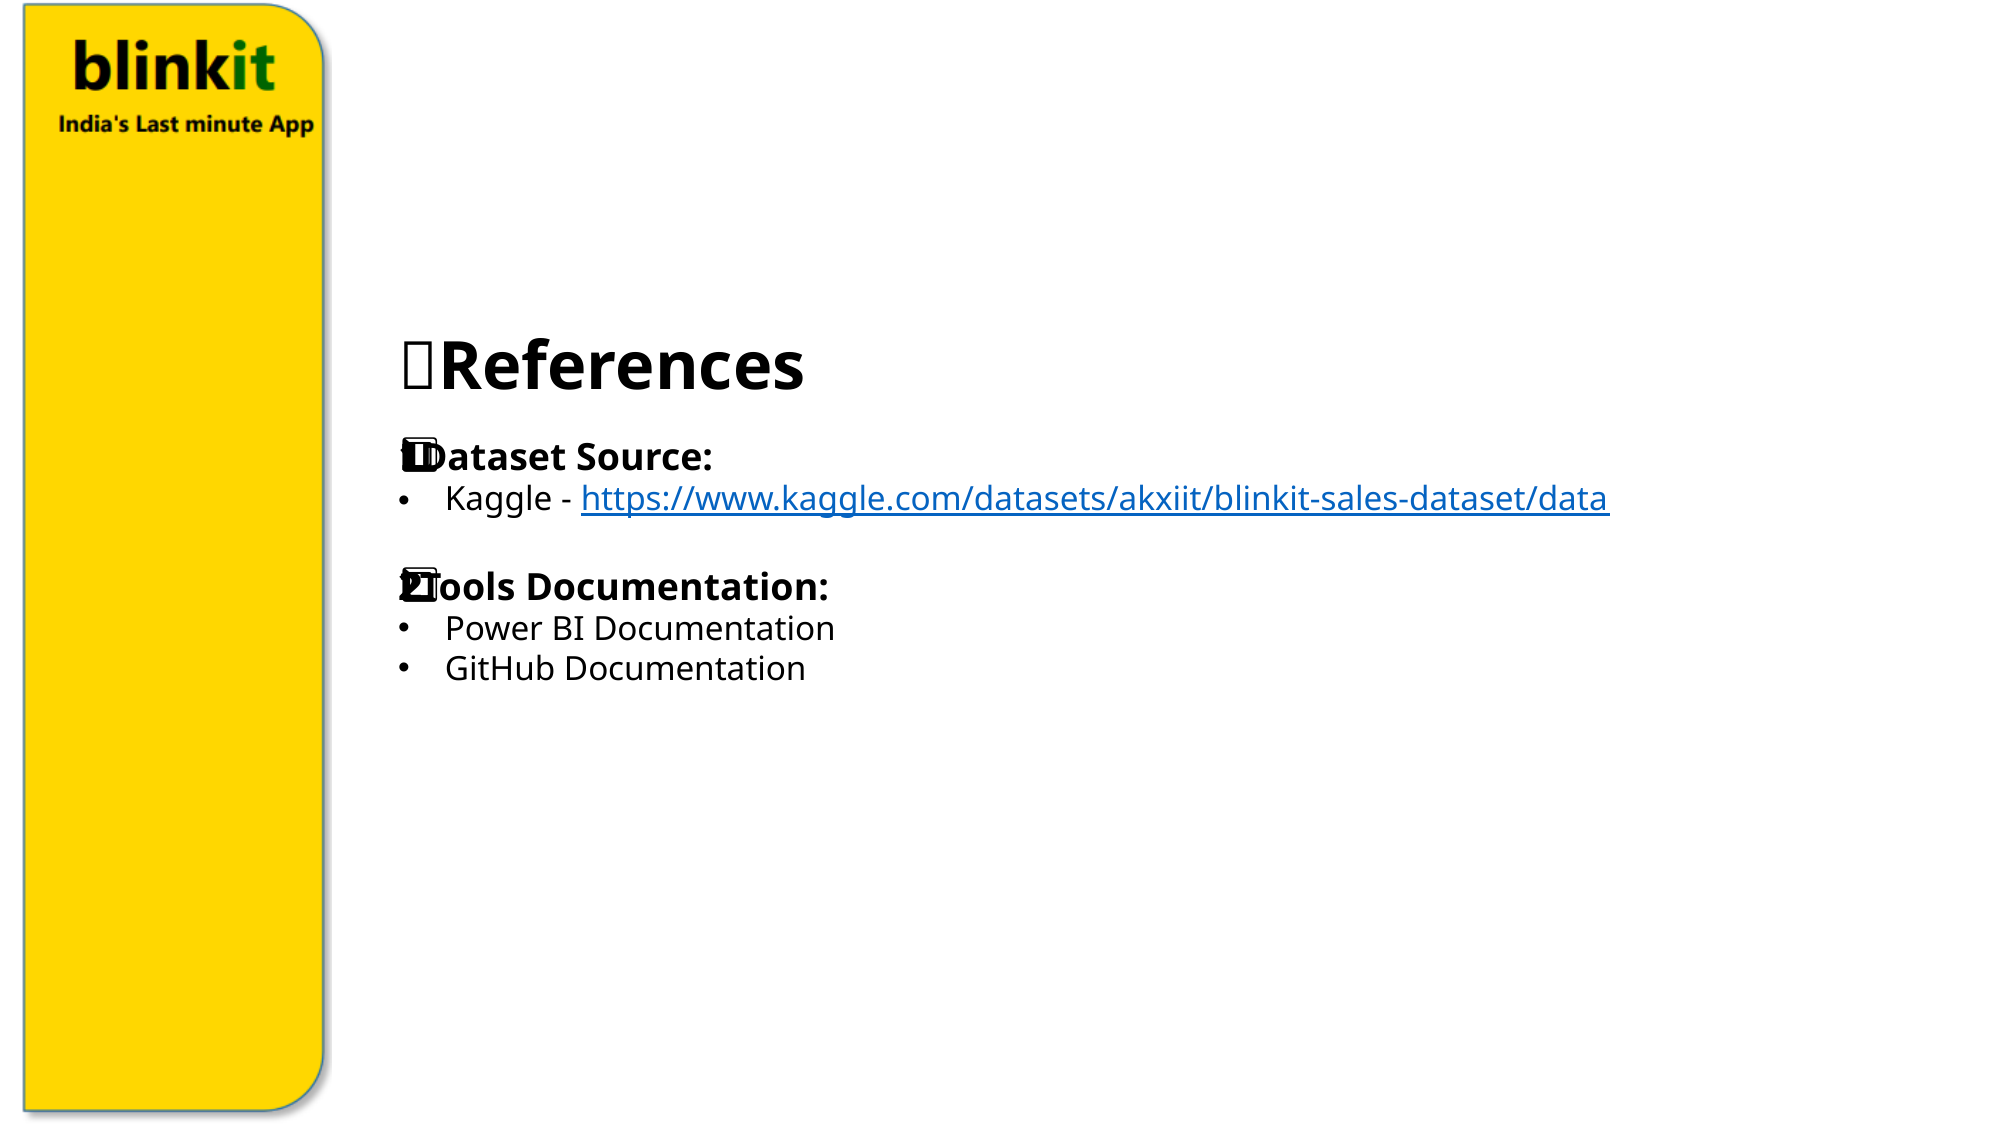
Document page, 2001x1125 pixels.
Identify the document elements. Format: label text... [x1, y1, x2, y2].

text_box 📑References 1️⃣Dataset Source: Kaggle - https://www.kaggle.com/datasets/akxiit/blinkit-sales-dataset/data 2️⃣Tools Documentation: Power BI Documentation GitHub Documentation [383, 315, 1803, 695]
picture [20, 0, 332, 1125]
